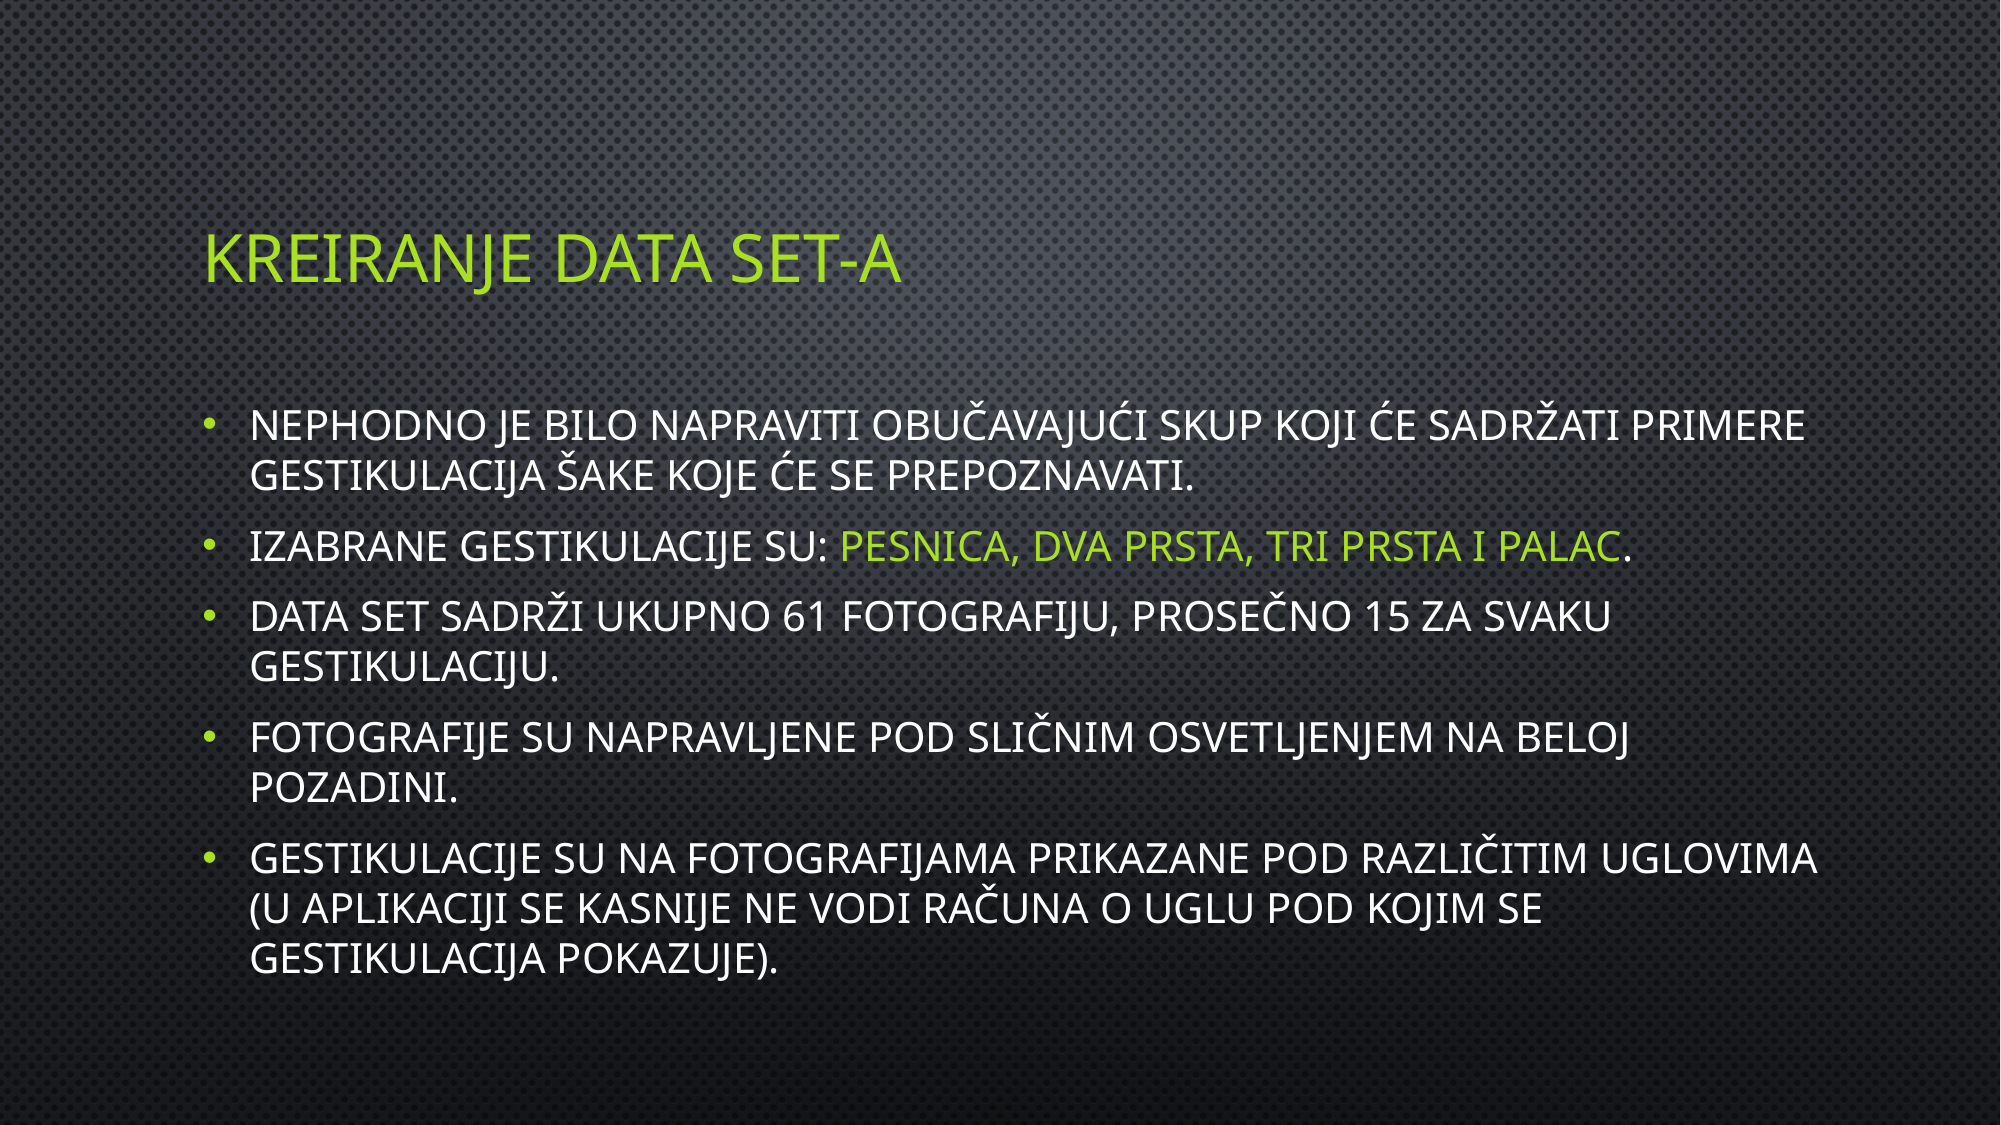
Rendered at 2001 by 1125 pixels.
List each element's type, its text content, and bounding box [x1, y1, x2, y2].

title Kreiranje data set-a [187, 99, 1813, 294]
list Nephodno je bilo napraviti obučavajući skup koji će sadržati primere gestikulacija šake koje će se prepoznavati. Izabrane gestikulacije su: pesnica, dva prsta, tri prsta i palac. Data set sadrži ukupno 61 fotografiju, prosečno 15 za svaku gestikulaciju. Fotografije su napravljene pod sličnim osvetljenjem na beloj pozadini. Gestikulacije su na fotografijama prikazane pod različitim uglovima (u aplikaciji se kasnije ne vodi računa o uglu pod kojim se gestikulacija pokazuje). [187, 294, 1862, 1086]
